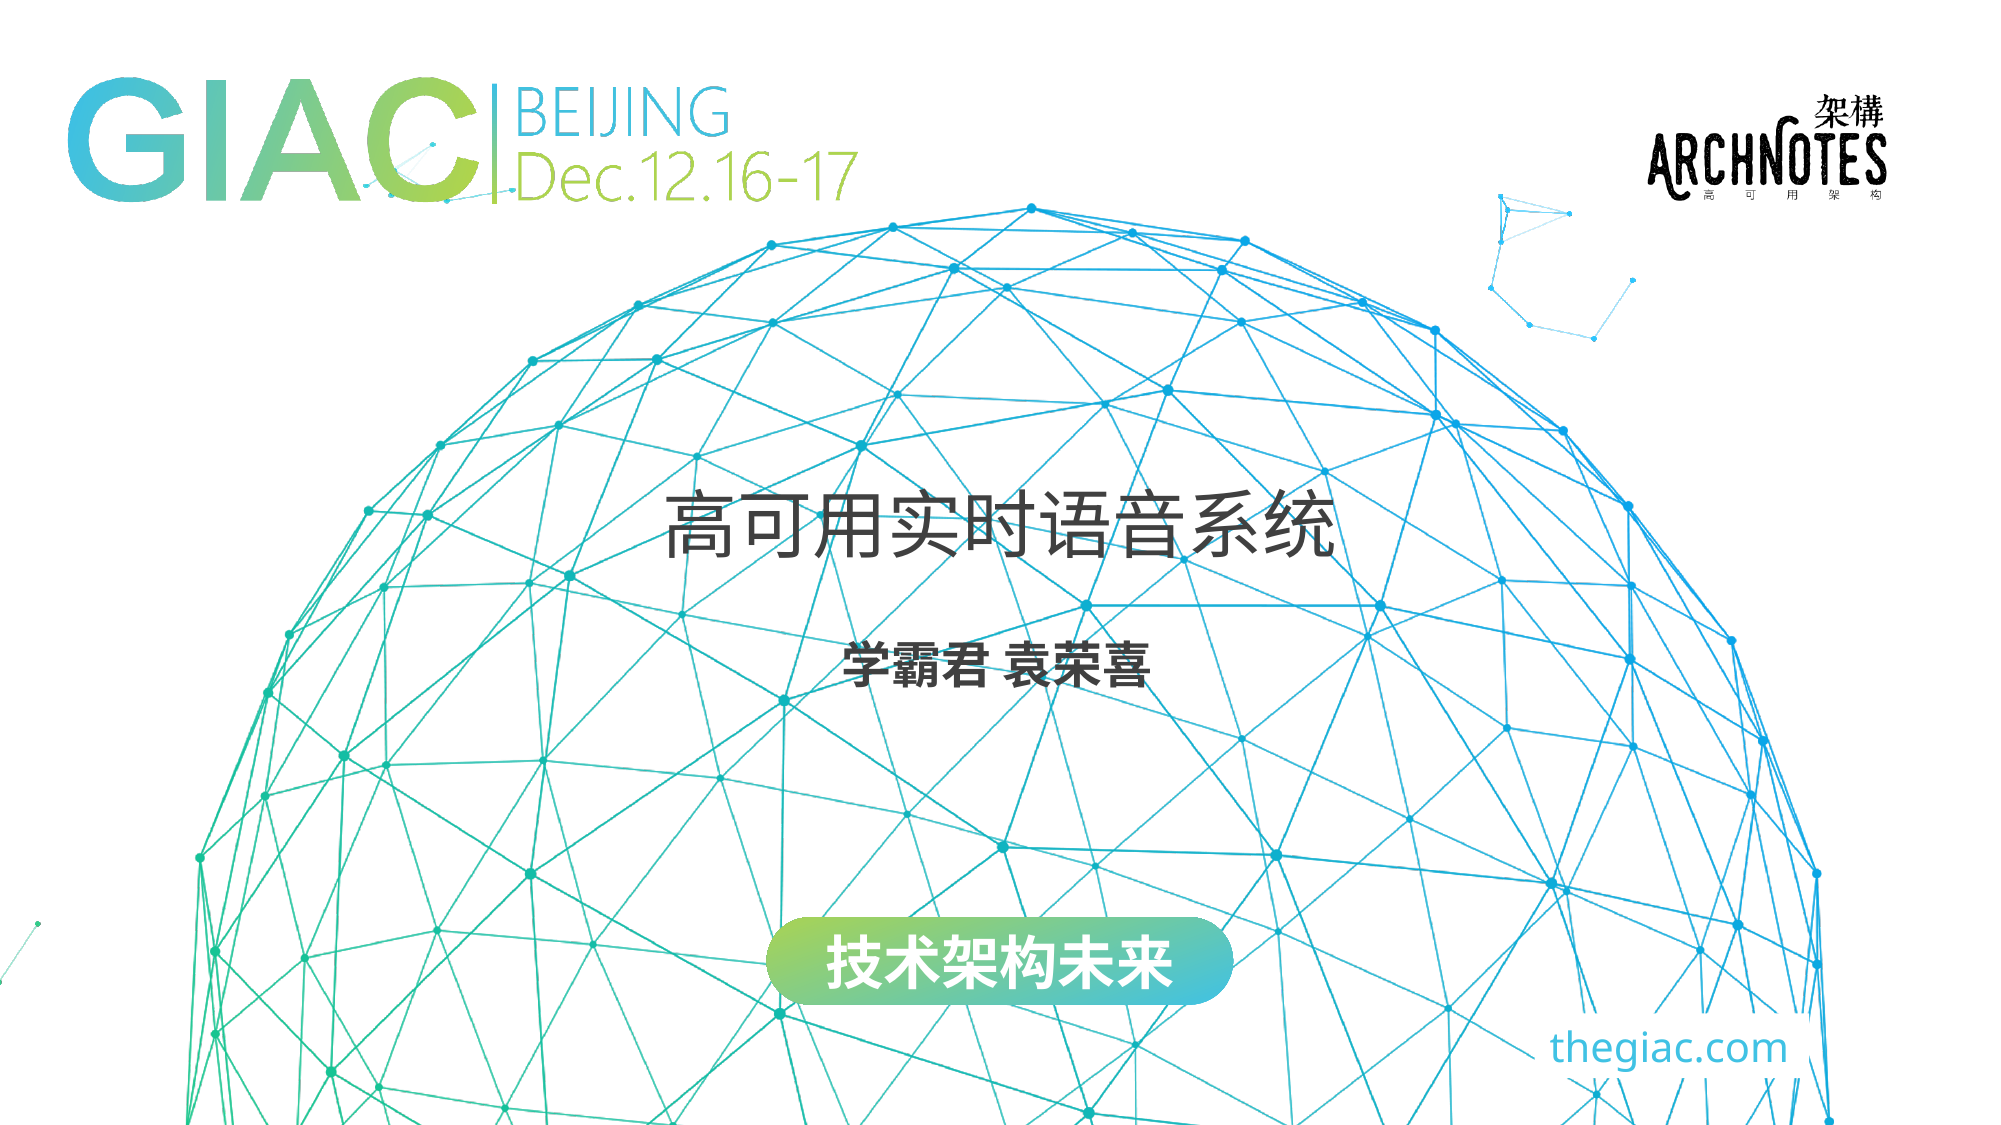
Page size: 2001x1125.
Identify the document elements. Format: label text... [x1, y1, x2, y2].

subtitle 学霸君 袁荣喜 [246, 633, 1747, 905]
picture [0, 0, 2001, 1125]
title 高可用实时语音系统 [249, 284, 1750, 576]
